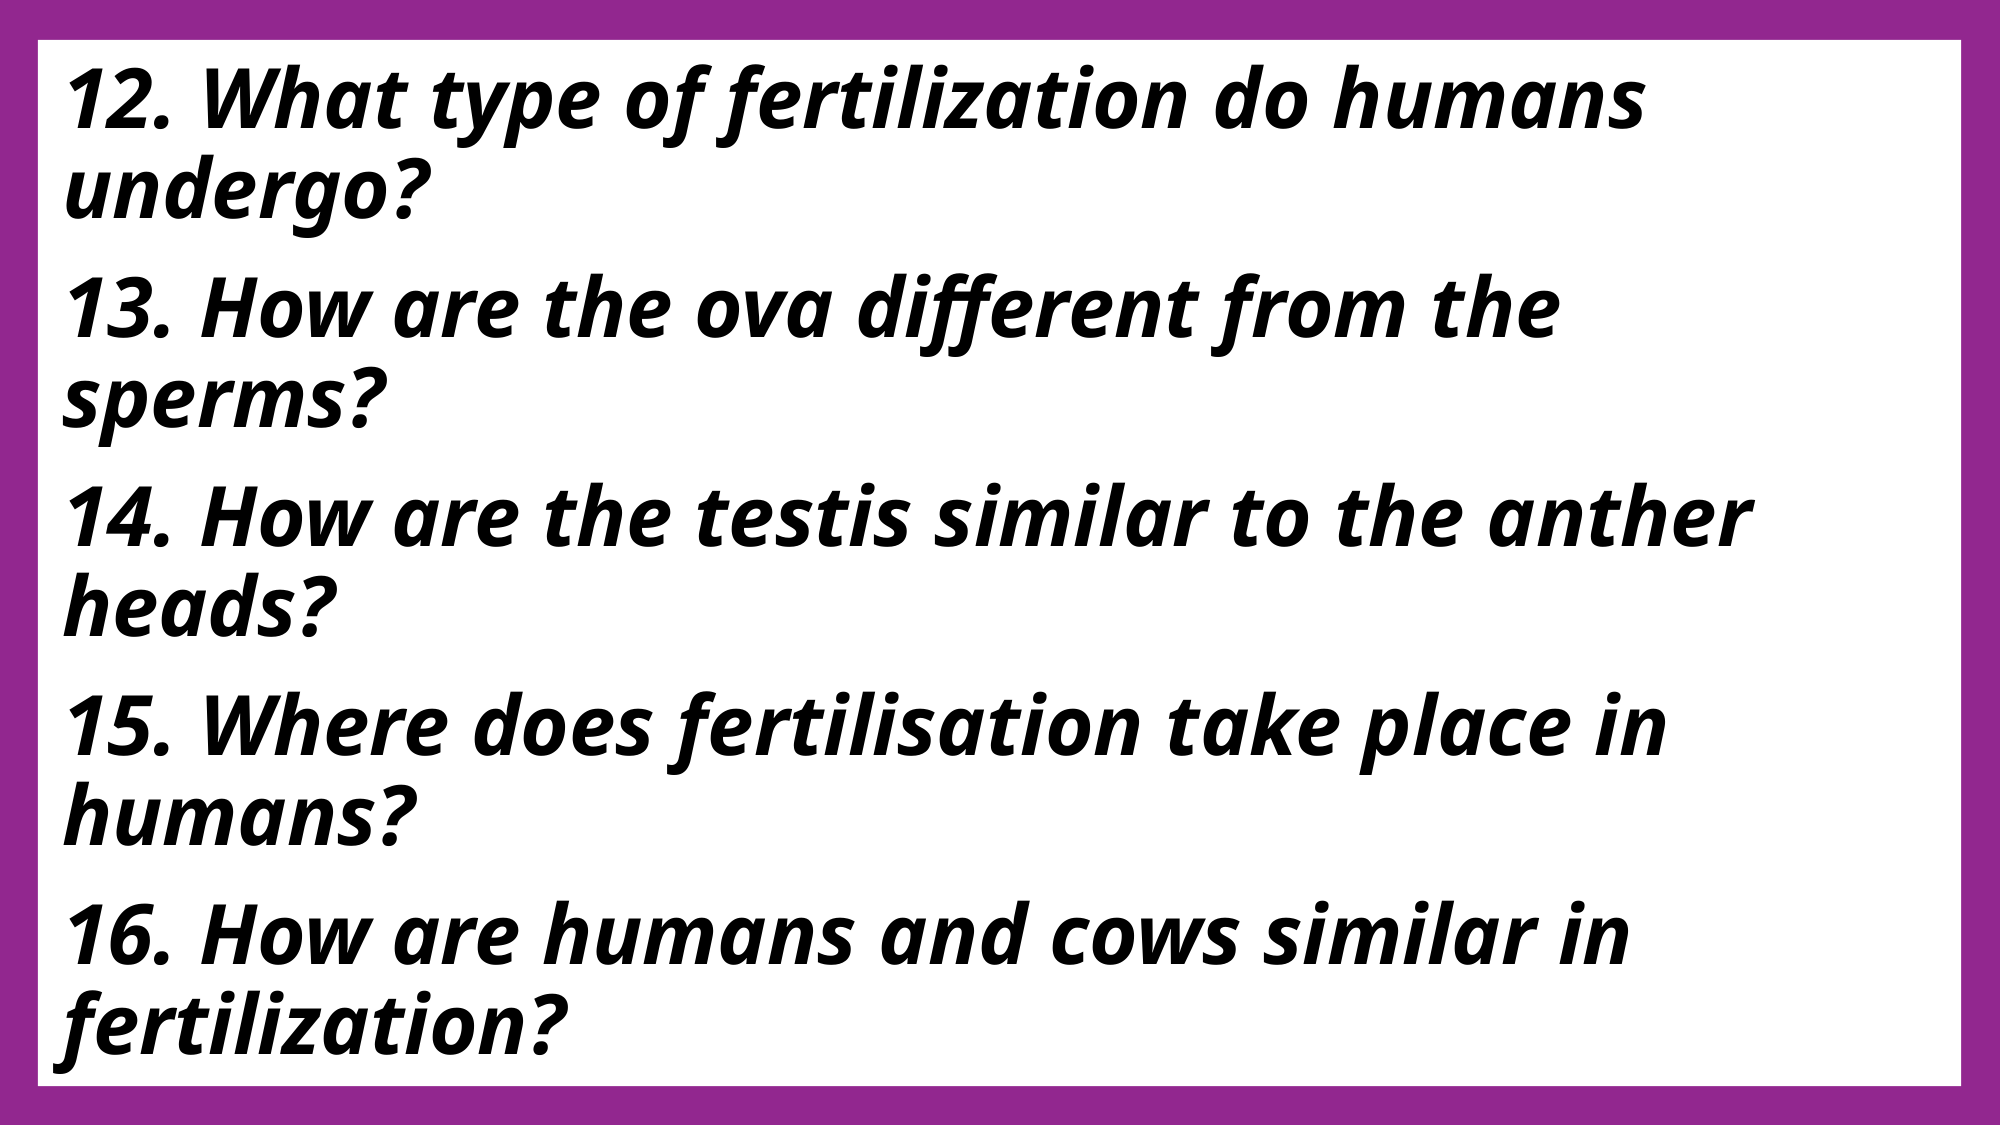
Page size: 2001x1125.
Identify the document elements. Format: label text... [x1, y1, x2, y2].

list 12. What type of fertilization do humans undergo? 13. How are the ova different from the sperms? 14. How are the testis similar to the anther heads? 15. Where does fertilisation take place in humans? 16. How are humans and cows similar in fertilization? [47, 48, 1949, 1070]
